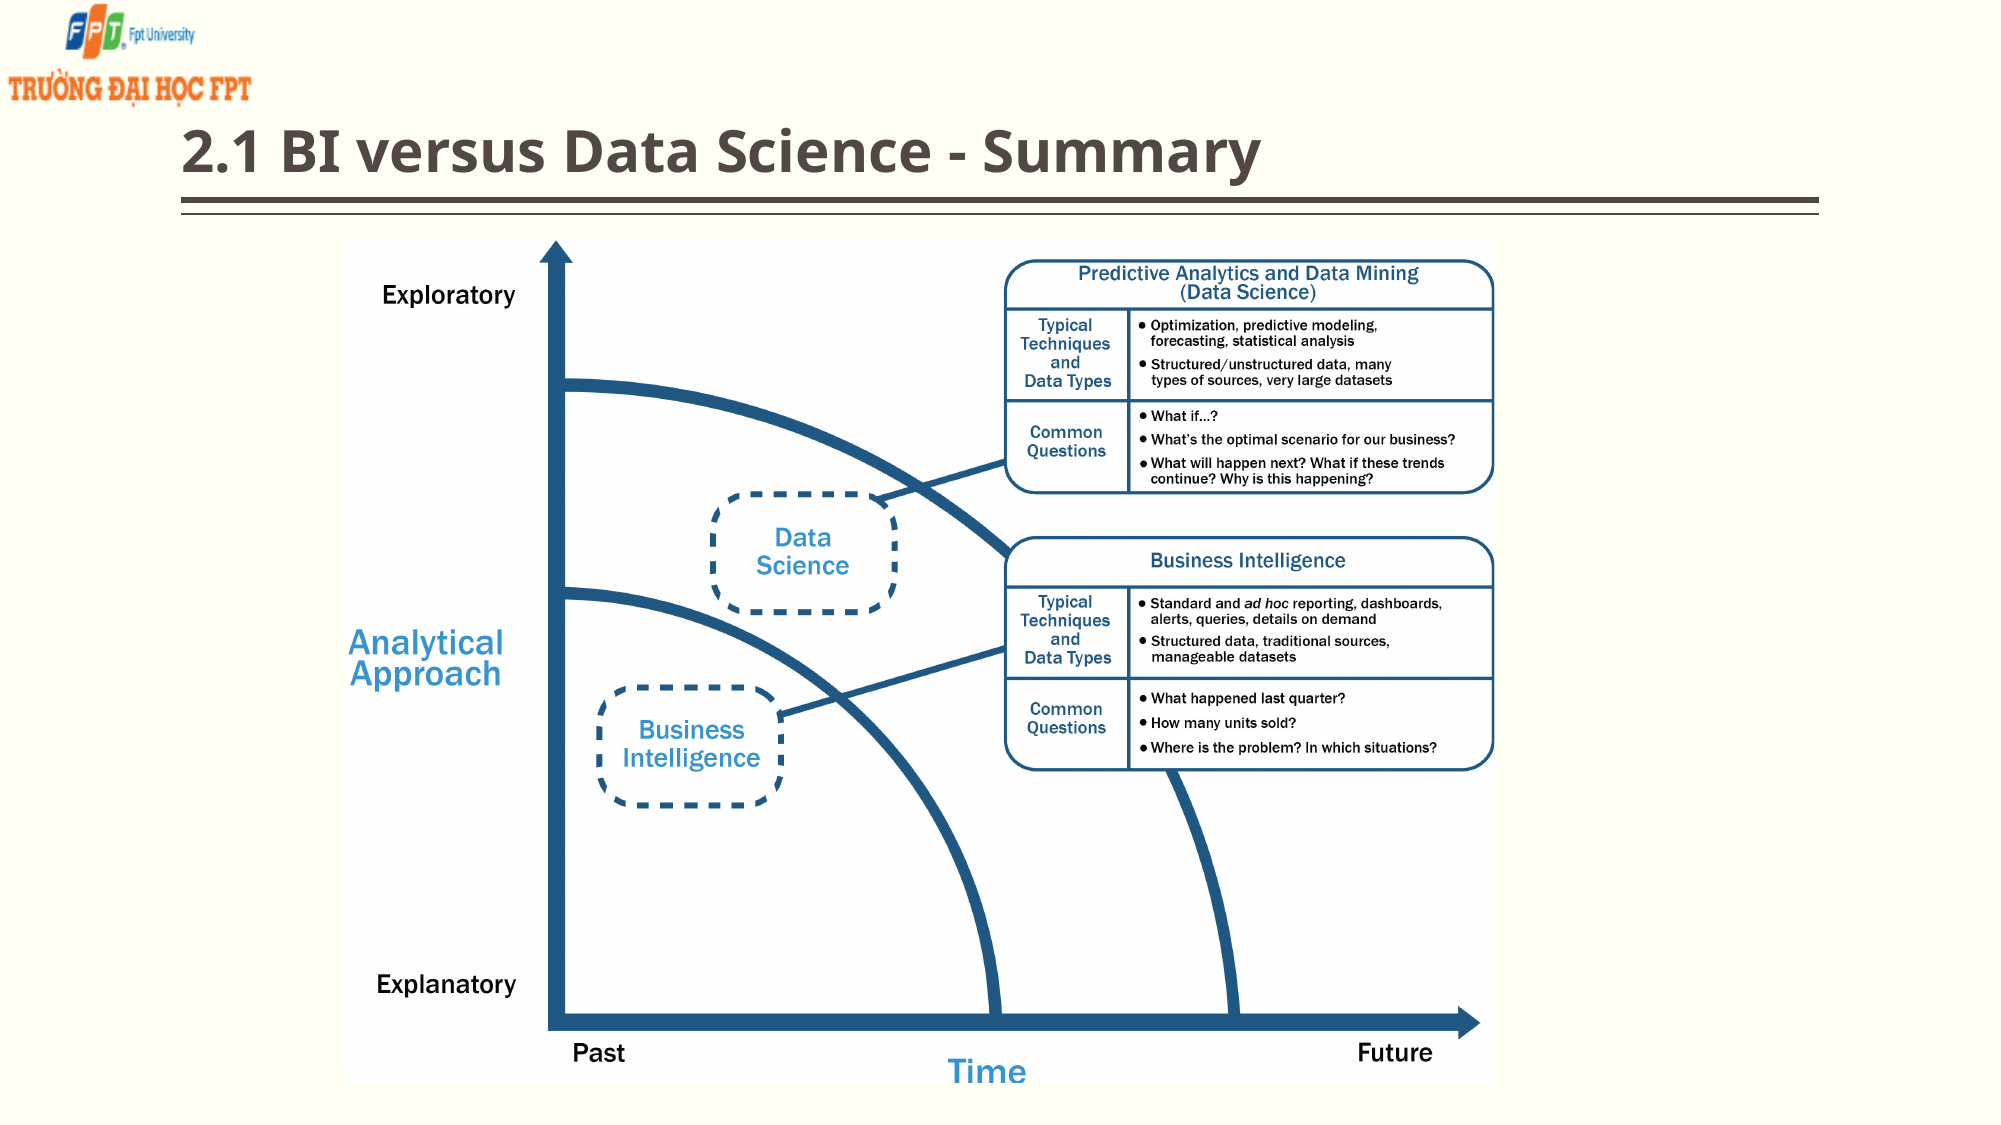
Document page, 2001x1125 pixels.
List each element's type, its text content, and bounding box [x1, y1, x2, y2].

title 2.1 BI versus Data Science - Summary [181, 12, 1819, 193]
picture [0, 0, 272, 121]
picture [348, 240, 1495, 1083]
